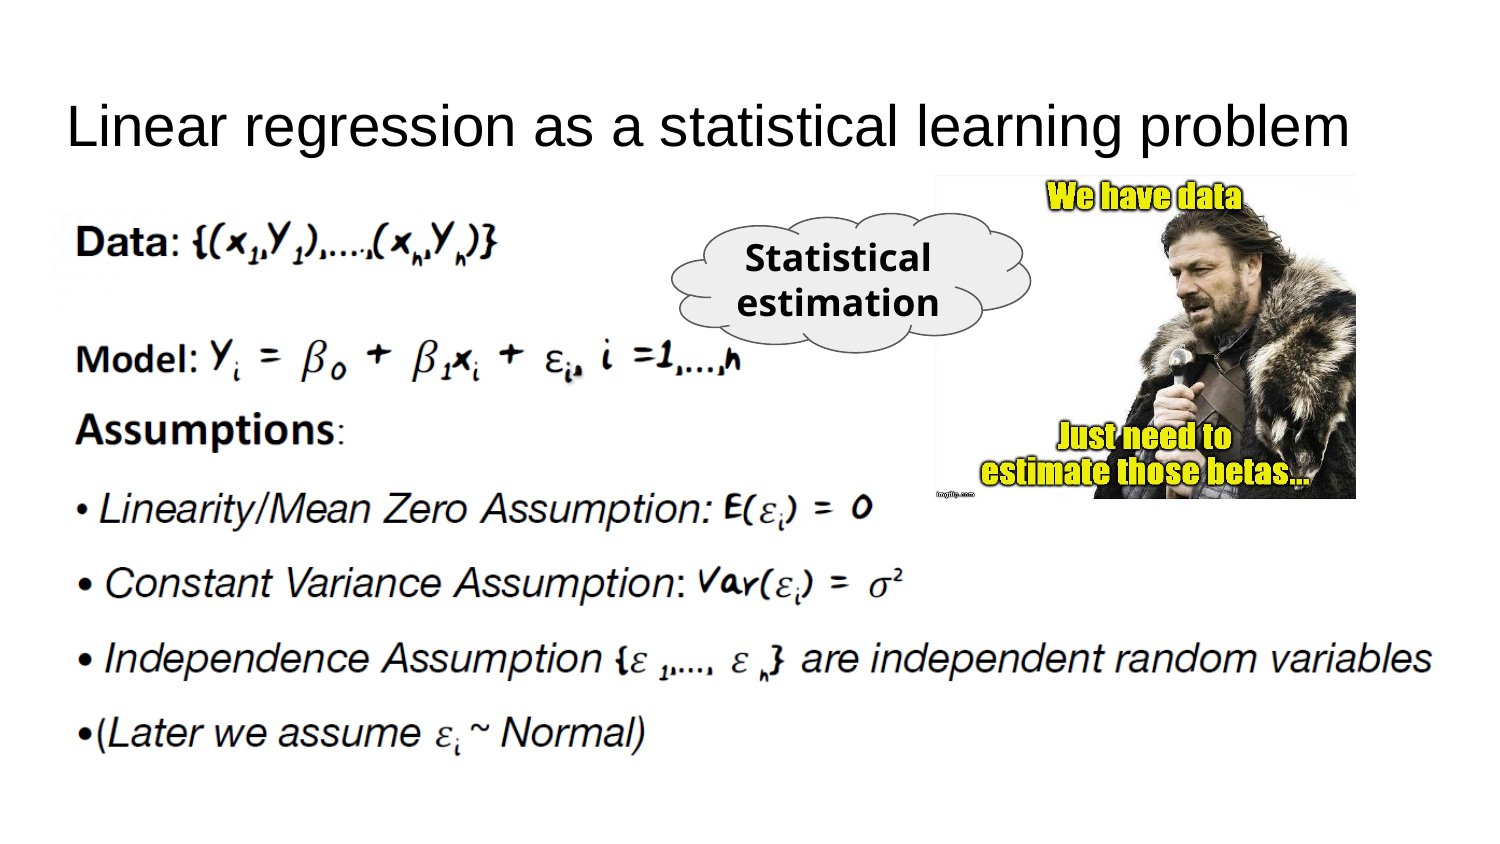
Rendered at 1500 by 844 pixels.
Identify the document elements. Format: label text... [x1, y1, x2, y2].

title Linear regression as a statistical learning problem [51, 72, 1449, 167]
picture [50, 175, 1450, 779]
